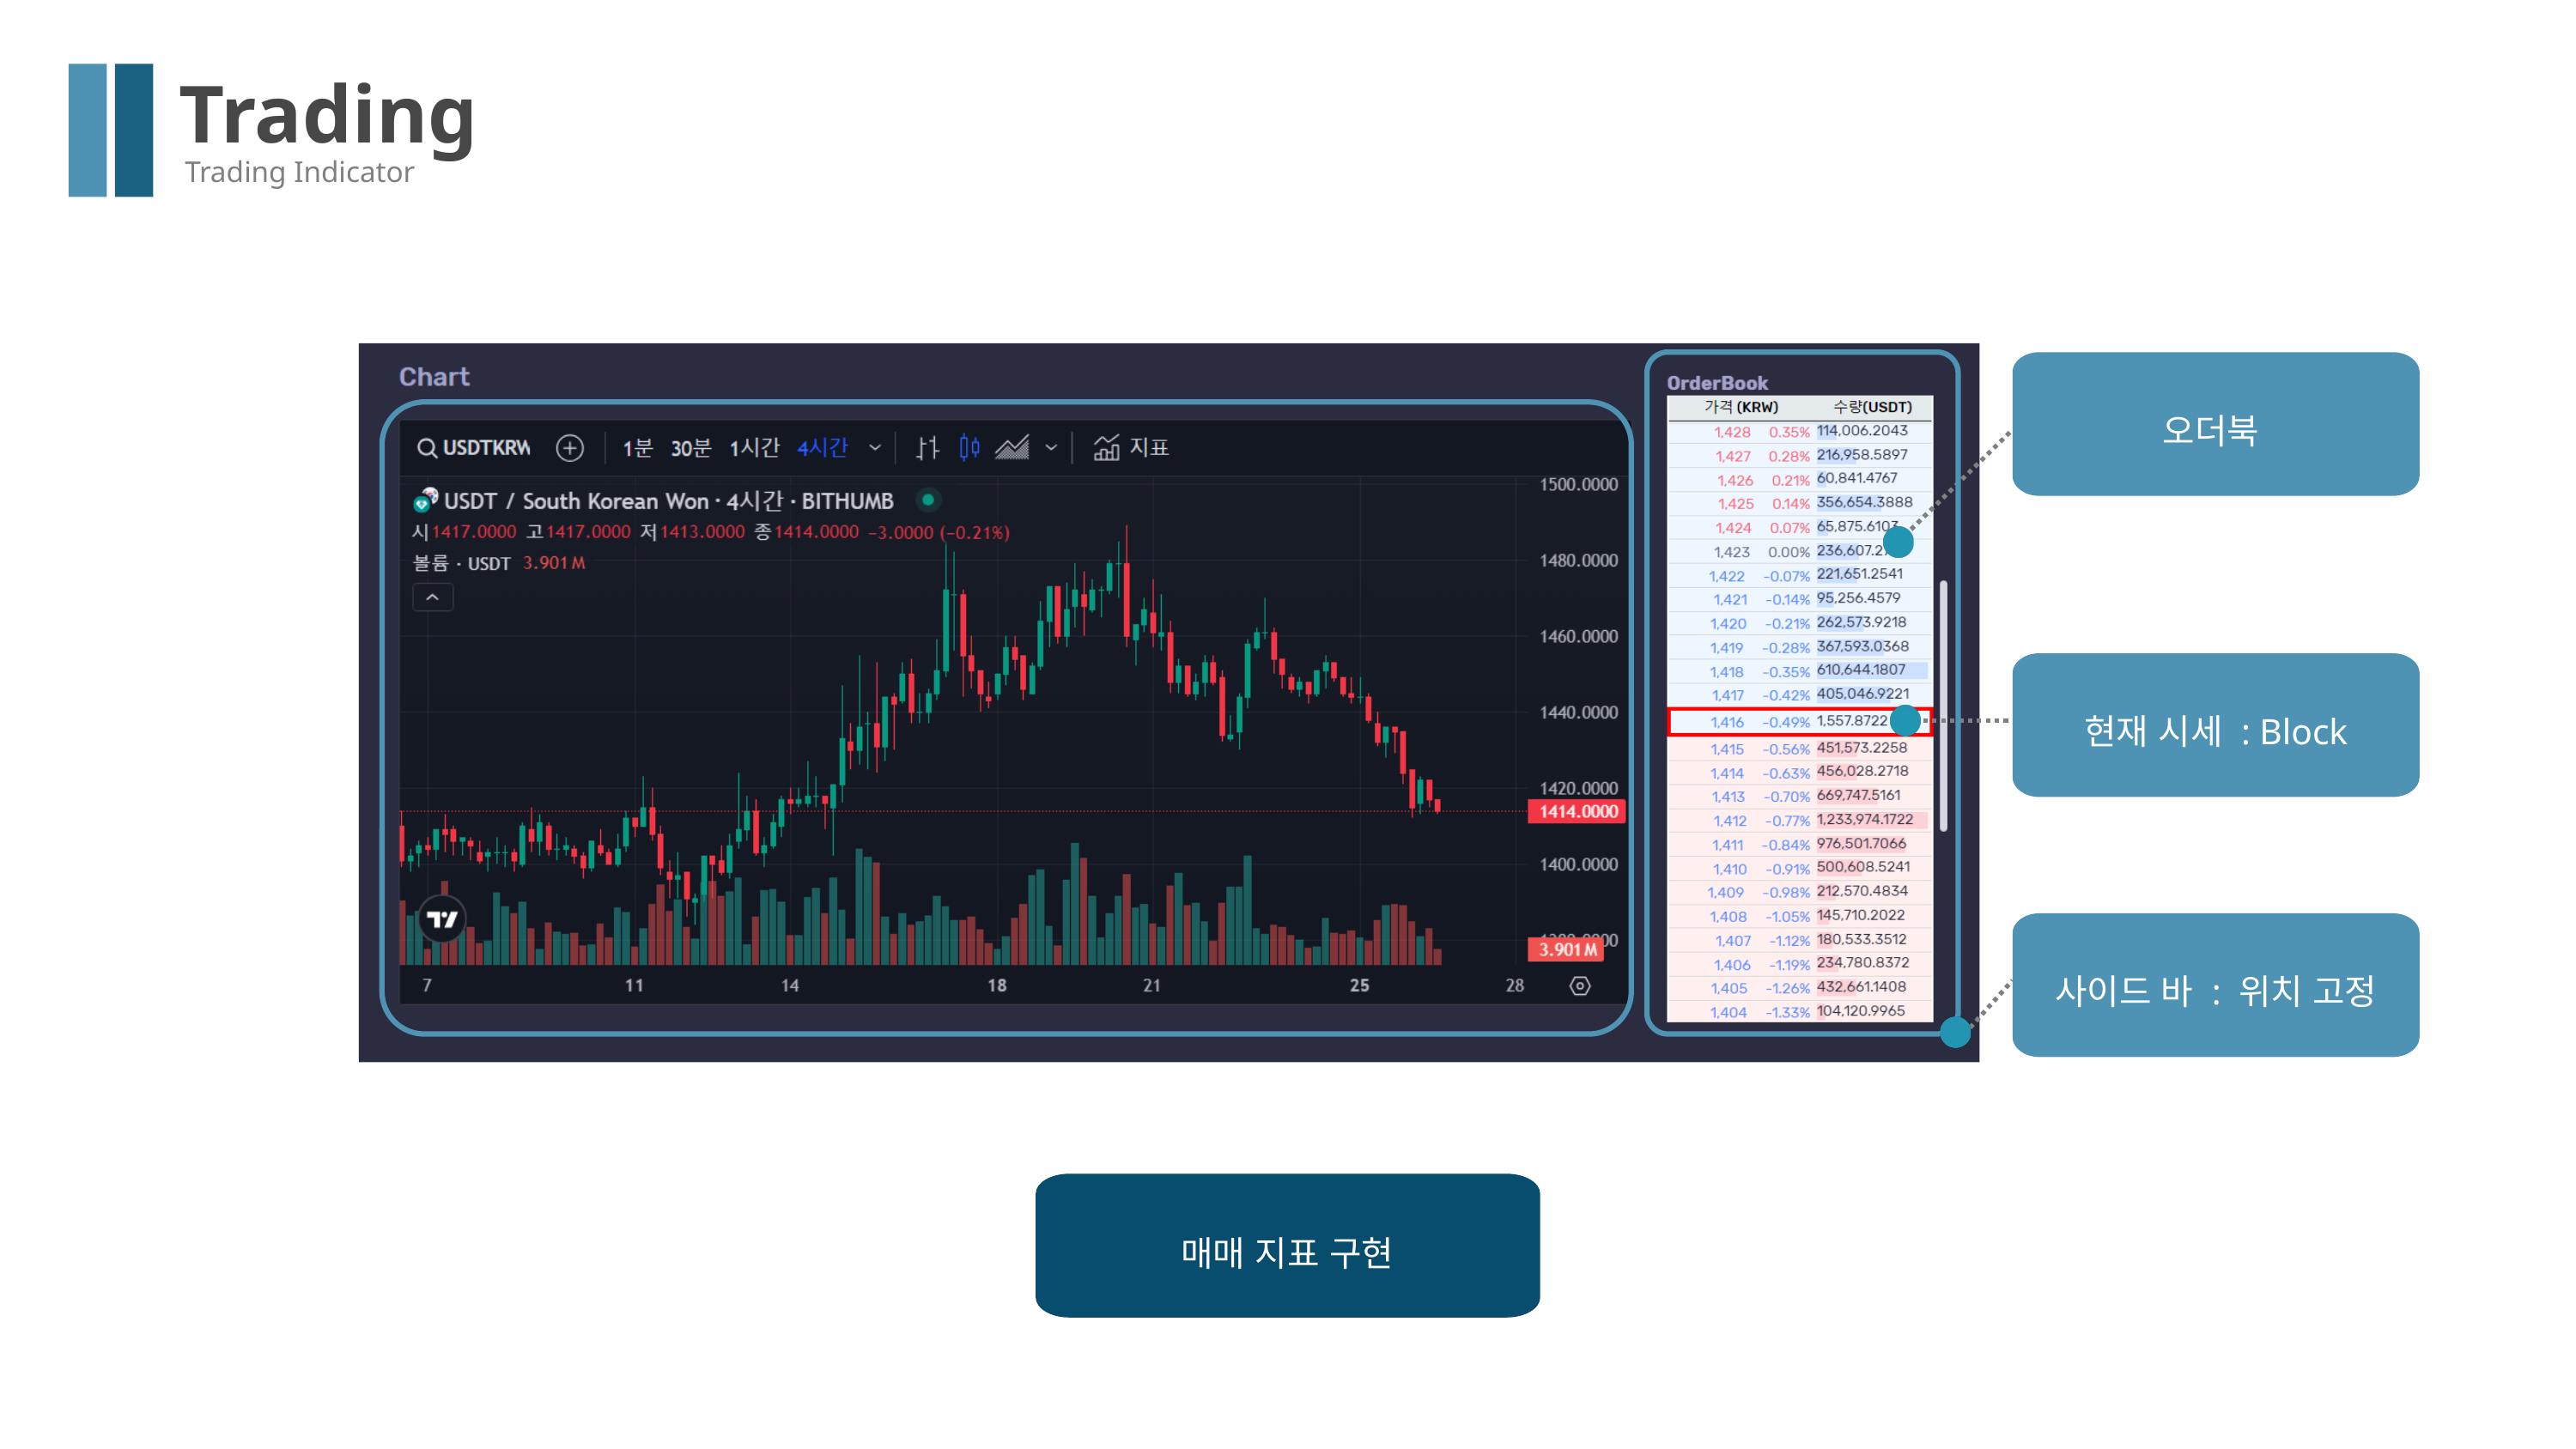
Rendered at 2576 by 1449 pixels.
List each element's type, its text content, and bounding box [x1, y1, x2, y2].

text_box [1940, 1040, 1957, 1048]
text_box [2012, 643, 2421, 797]
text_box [1898, 429, 2013, 543]
text_box [388, 1017, 1625, 1036]
text_box Trading Indicator [172, 147, 817, 195]
text_box [67, 62, 108, 199]
text_box Trading [179, 47, 677, 159]
text_box [357, 342, 1982, 1064]
text_box [1645, 350, 1959, 369]
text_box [1035, 1163, 1540, 1318]
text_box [2012, 342, 2421, 496]
picture [1649, 365, 1959, 1034]
text_box [113, 62, 155, 199]
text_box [2012, 903, 2421, 1058]
picture [386, 354, 1637, 1011]
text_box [1958, 979, 2008, 1041]
